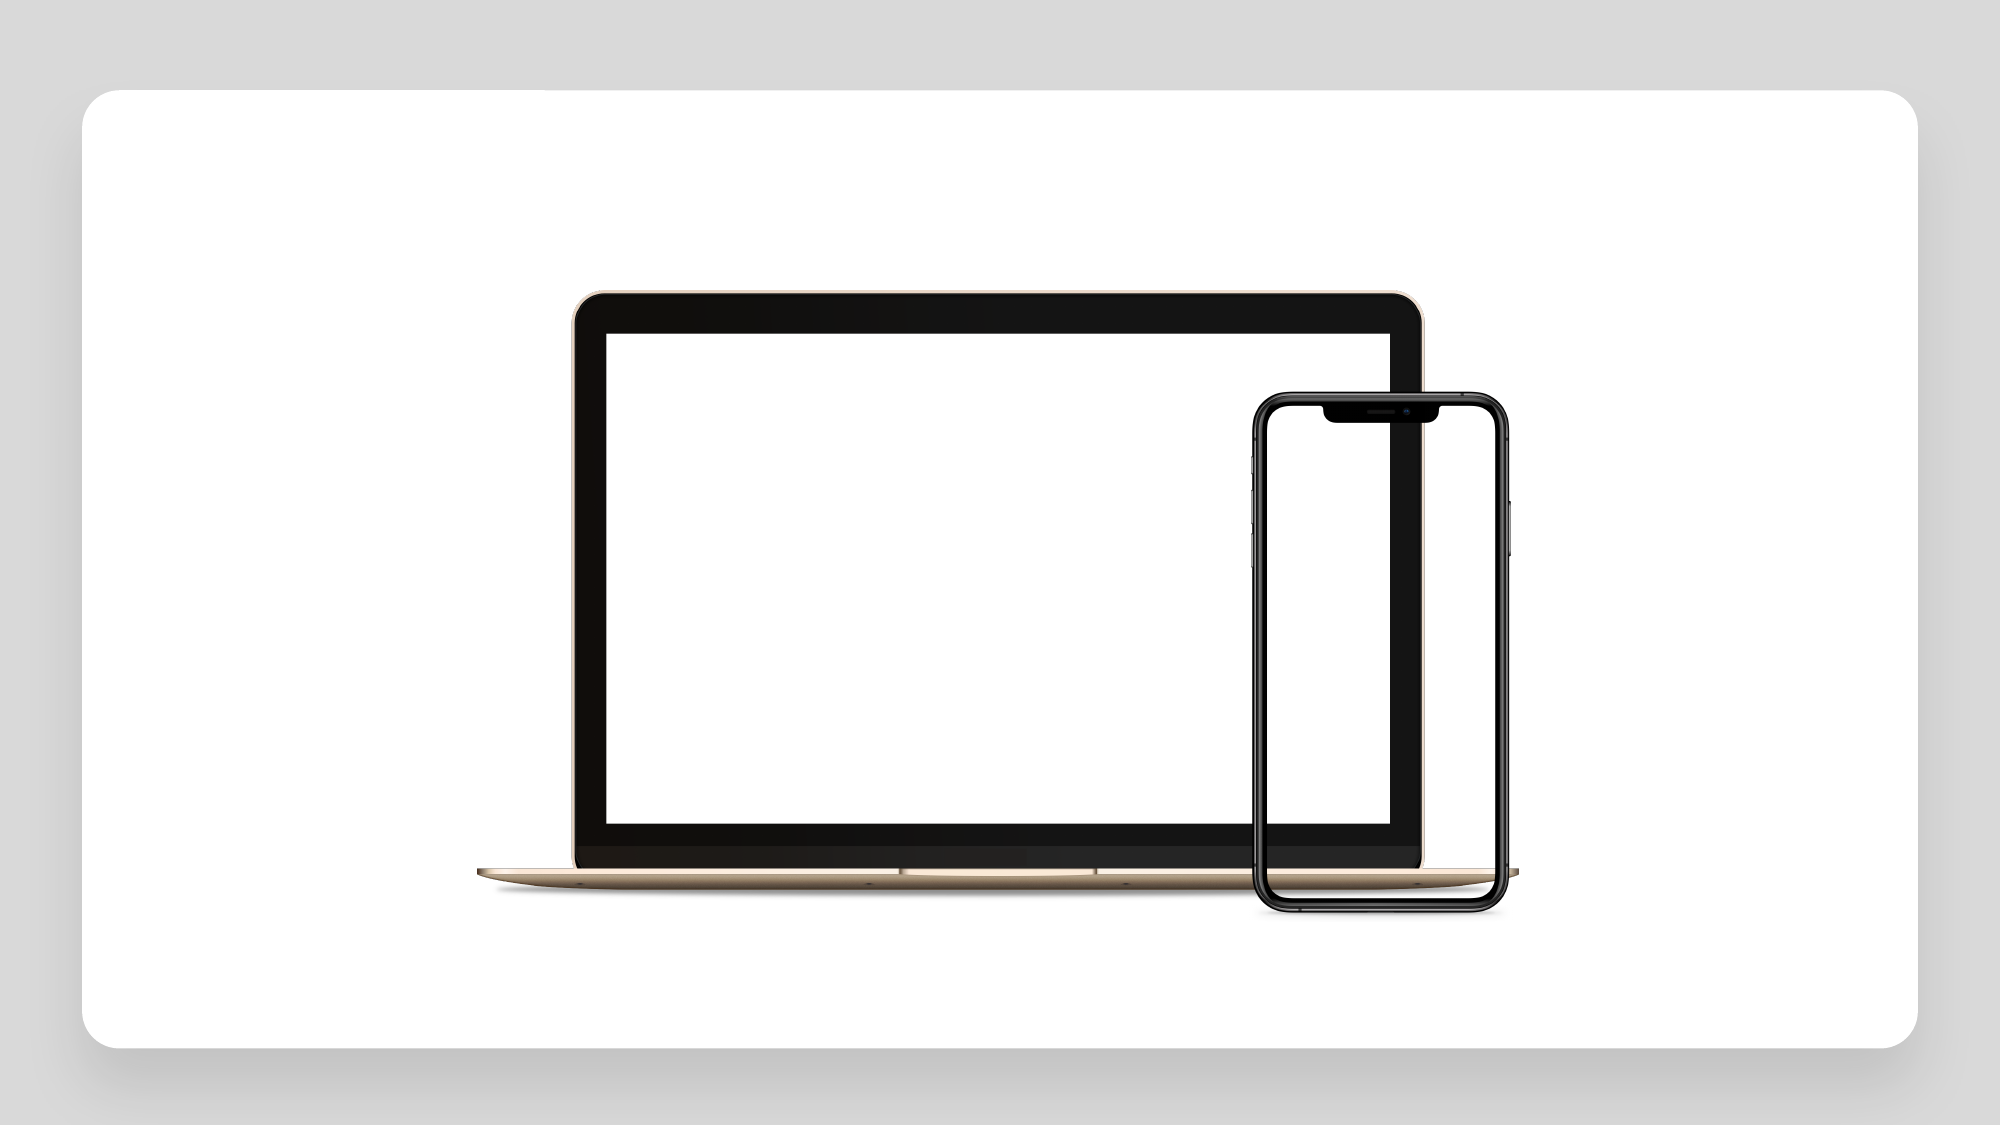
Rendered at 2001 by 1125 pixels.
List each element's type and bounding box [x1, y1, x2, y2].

text_box [477, 290, 1519, 902]
picture [1243, 382, 1519, 922]
